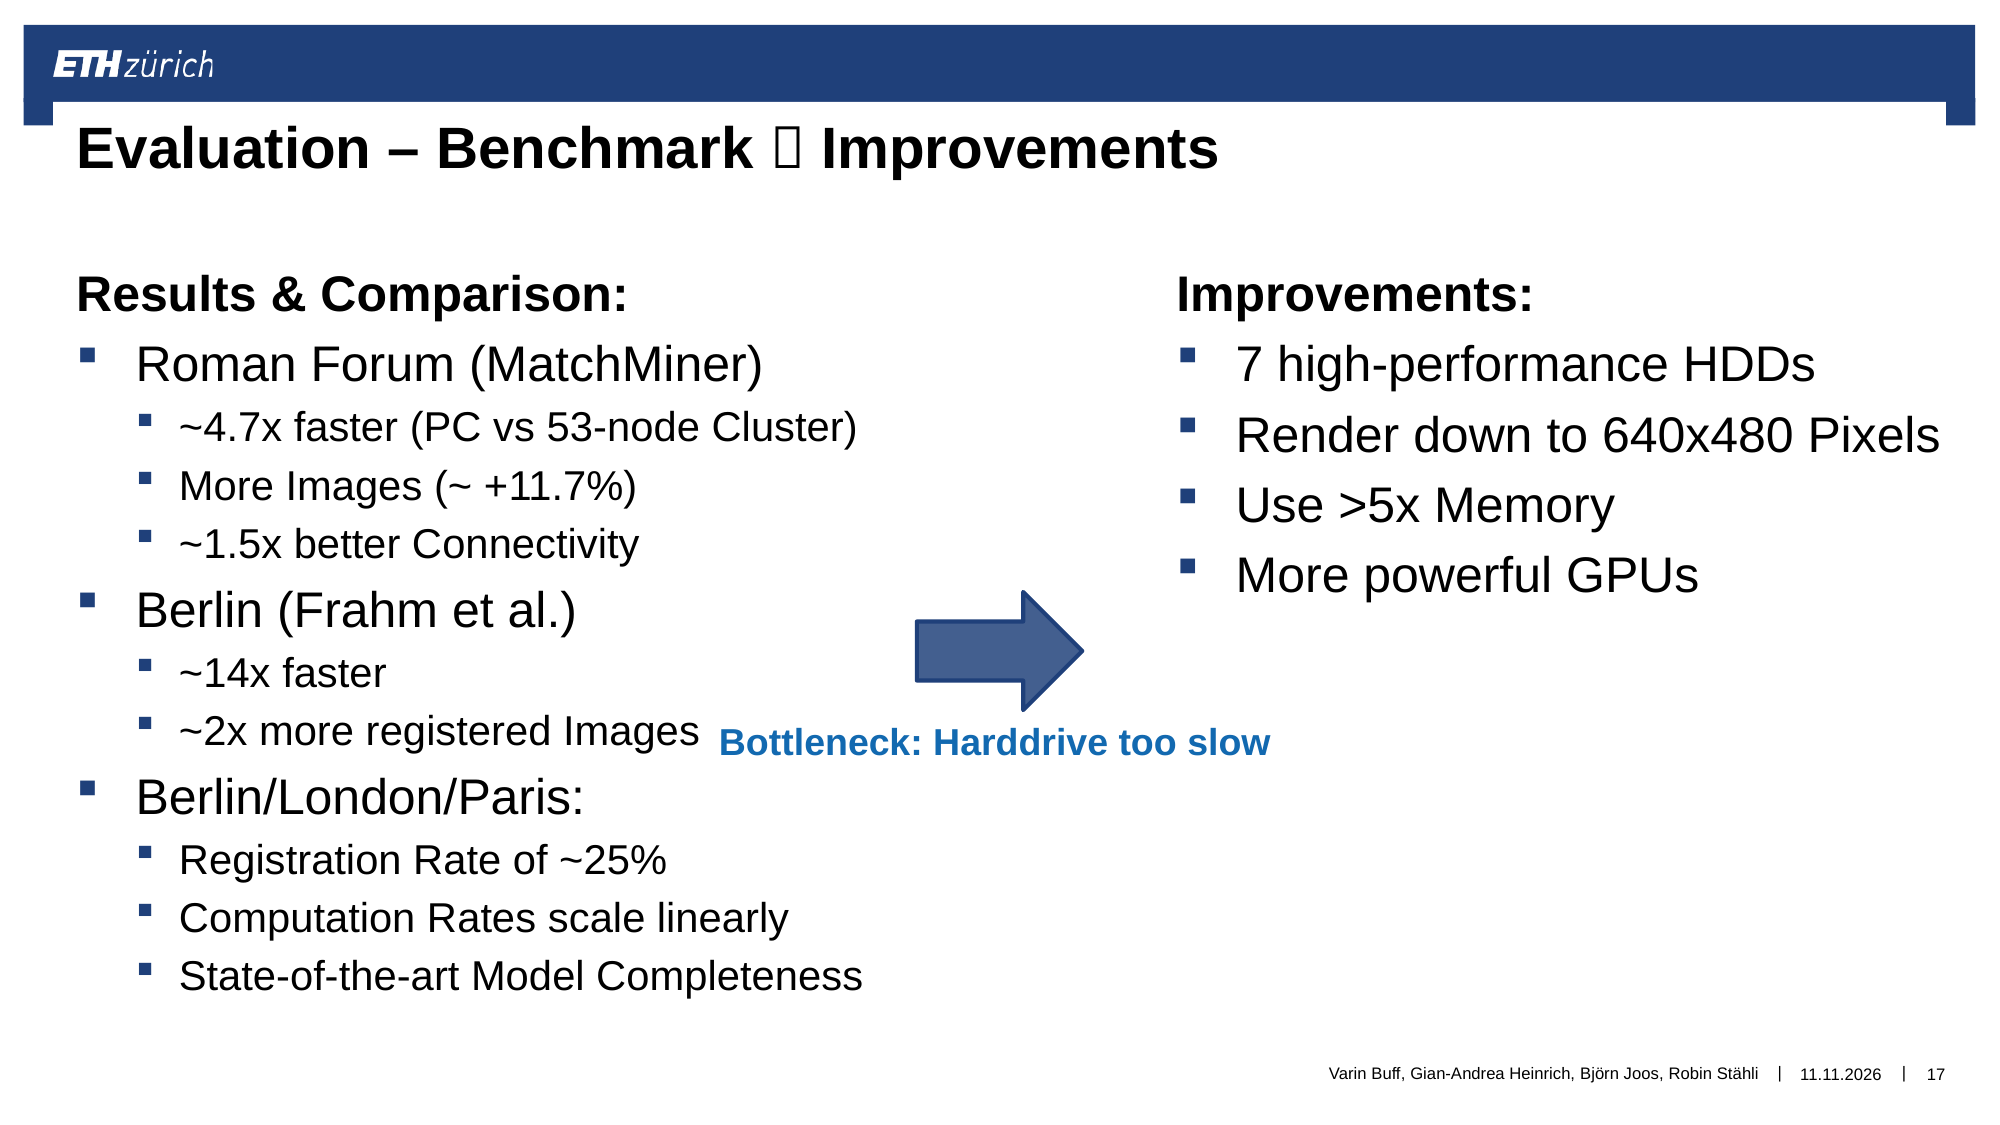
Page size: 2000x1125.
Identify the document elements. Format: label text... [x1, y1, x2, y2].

slide_number 17 [1906, 1034, 1966, 1112]
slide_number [1790, 1034, 1892, 1112]
text_box Improvements: 7 high-performance HDDs Render down to 640x480 Pixels Use >5x Memory More powerful GPUs [1153, 261, 2000, 952]
title Evaluation – Benchmark  Improvements [53, 101, 1946, 262]
footer Varin Buff, Gian-Andrea Heinrich, Björn Joos, Robin Stähli [999, 1034, 1760, 1111]
text_box [914, 590, 1085, 710]
text_box Bottleneck: Harddrive too slow [704, 710, 1295, 770]
list Results & Comparison: Roman Forum (MatchMiner) ~4.7x faster (PC vs 53-node Cluster) More Images (~ +11.7%) ~1.5x better Connectivity Berlin (Frahm et al.) ~14x faster ~2x more registered Images Berlin/London/Paris: Registration Rate of ~25% Computation Rates scale linearly State-of-the-art Model Completeness [53, 262, 1000, 1041]
